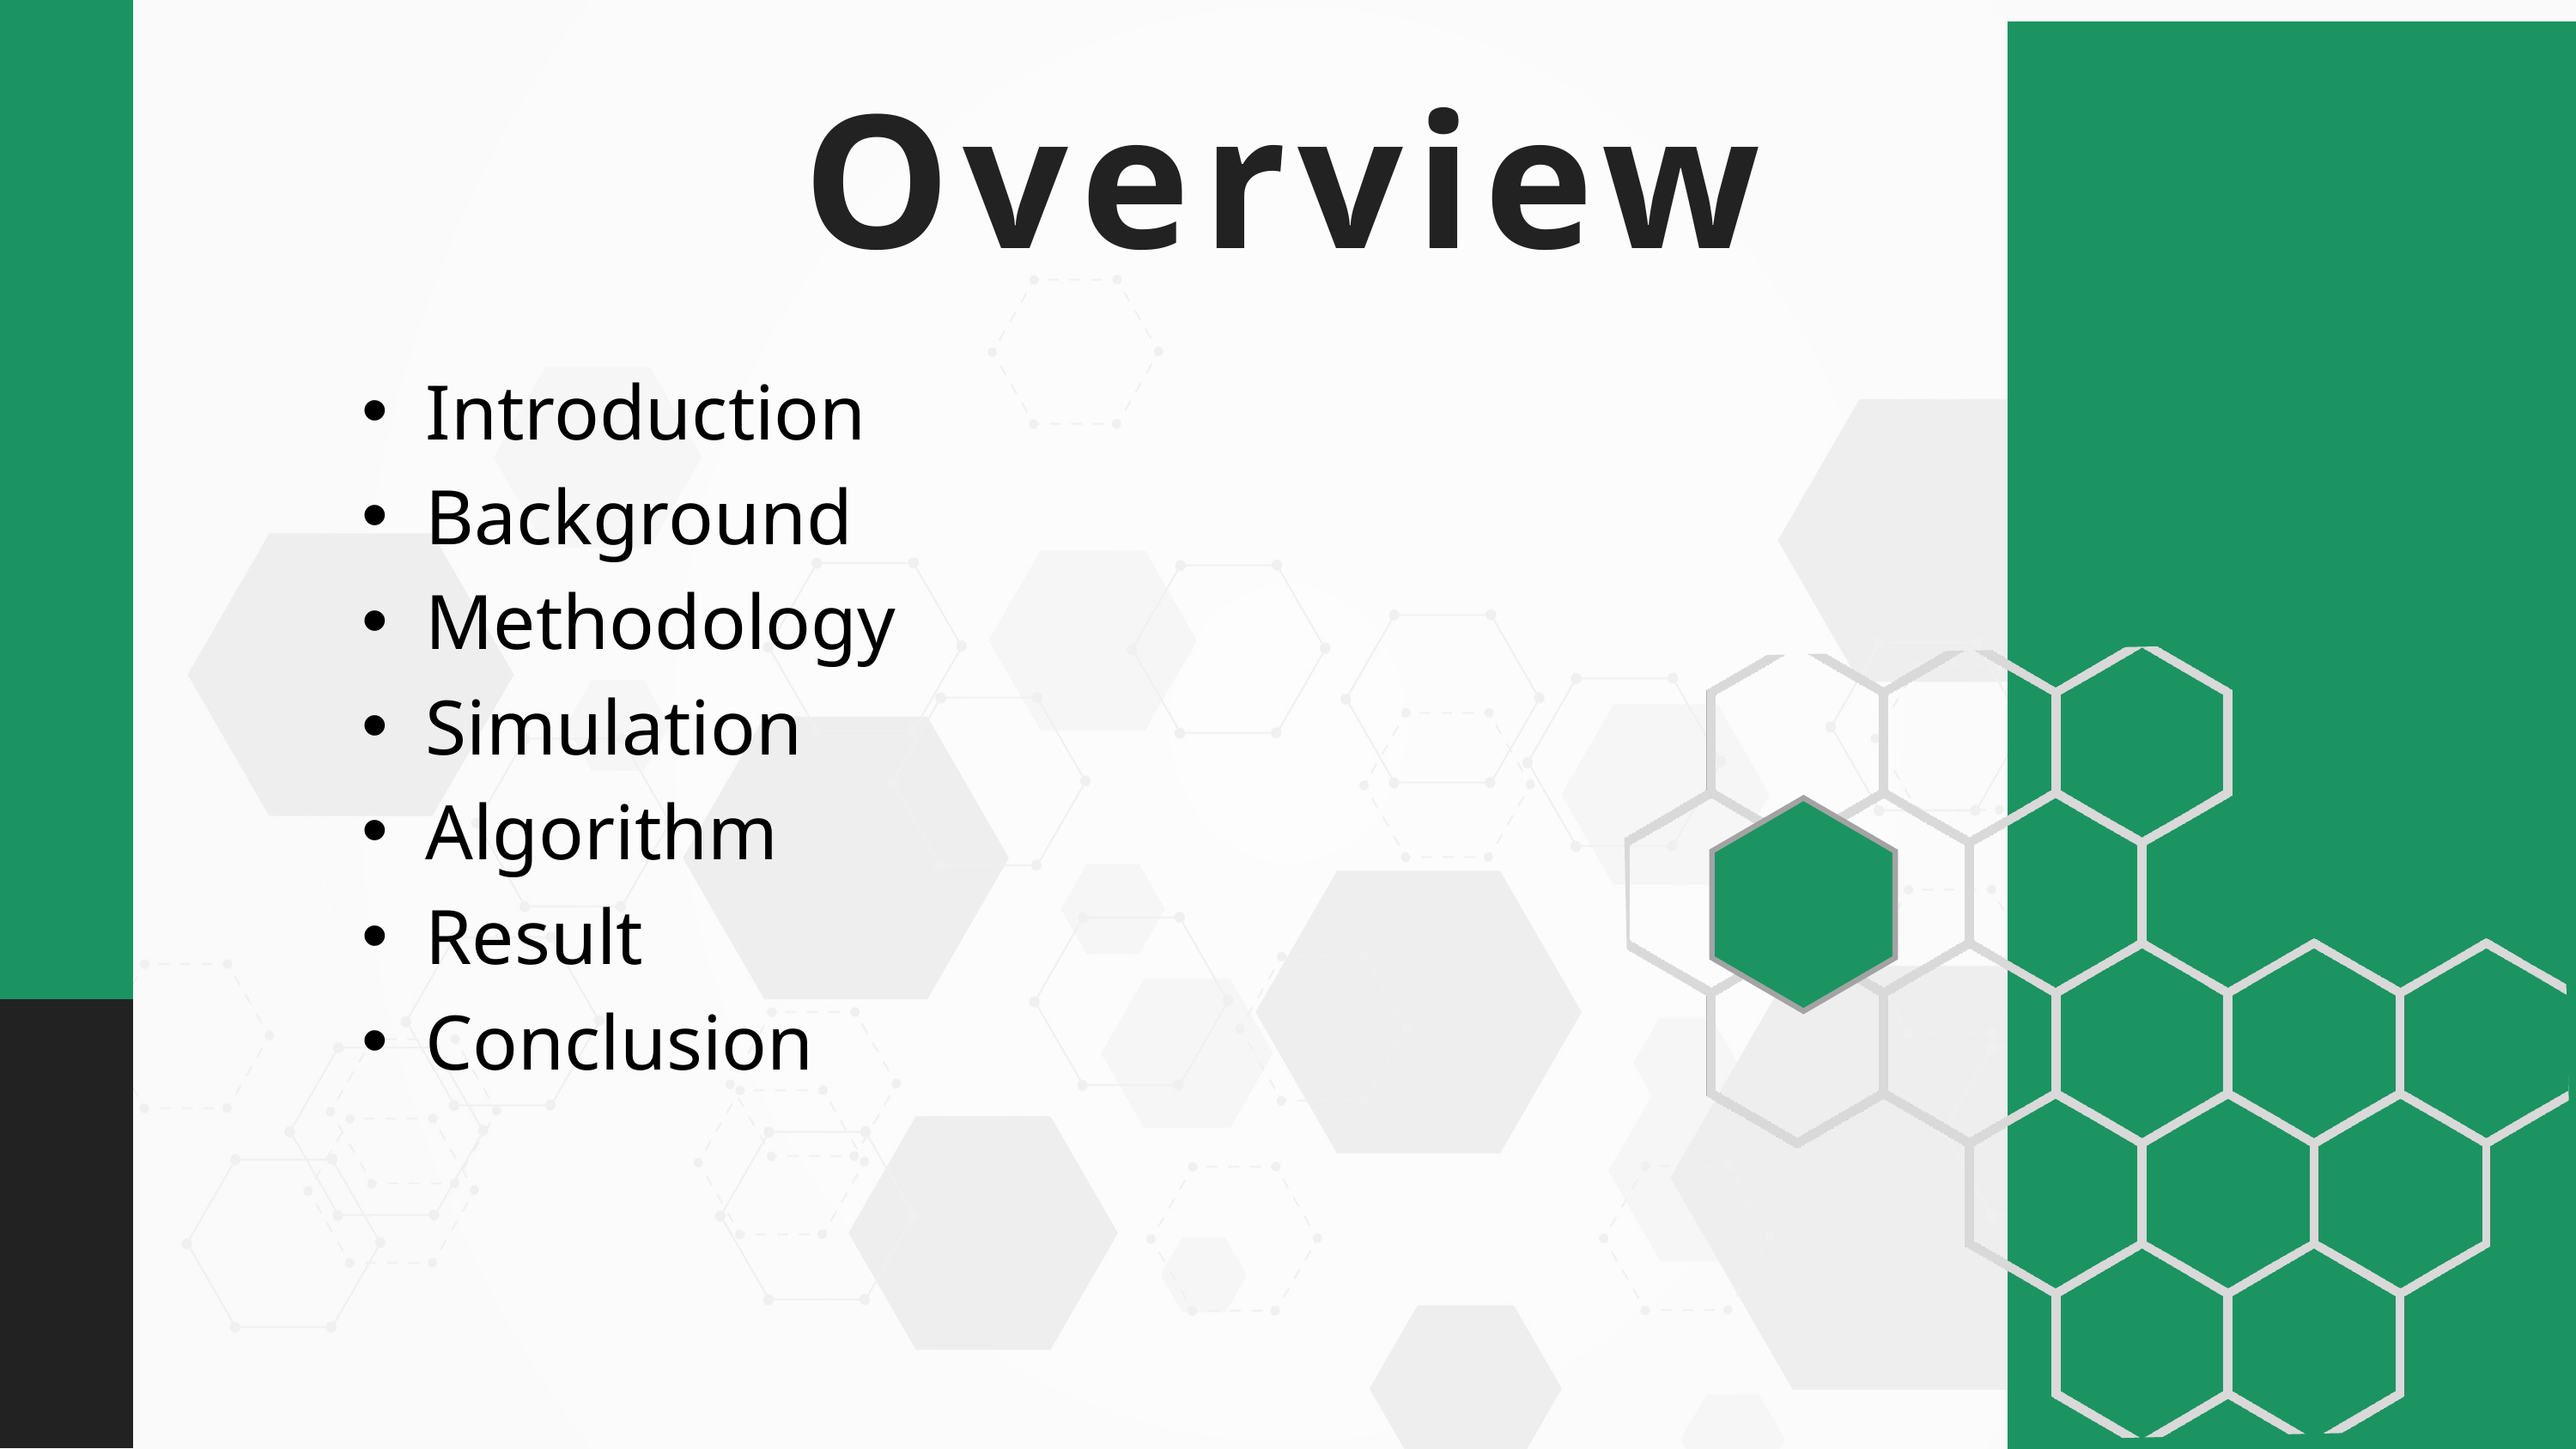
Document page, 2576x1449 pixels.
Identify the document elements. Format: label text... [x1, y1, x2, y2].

text_box Overview [803, 26, 1773, 286]
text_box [2007, 21, 2576, 1449]
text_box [0, 999, 134, 1449]
text_box Introduction Background Methodology Simulation Algorithm Result Conclusion [298, 349, 1401, 1085]
text_box [1620, 649, 2003, 1449]
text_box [1696, 812, 1911, 997]
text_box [0, 0, 134, 999]
text_box [135, 0, 2576, 1449]
